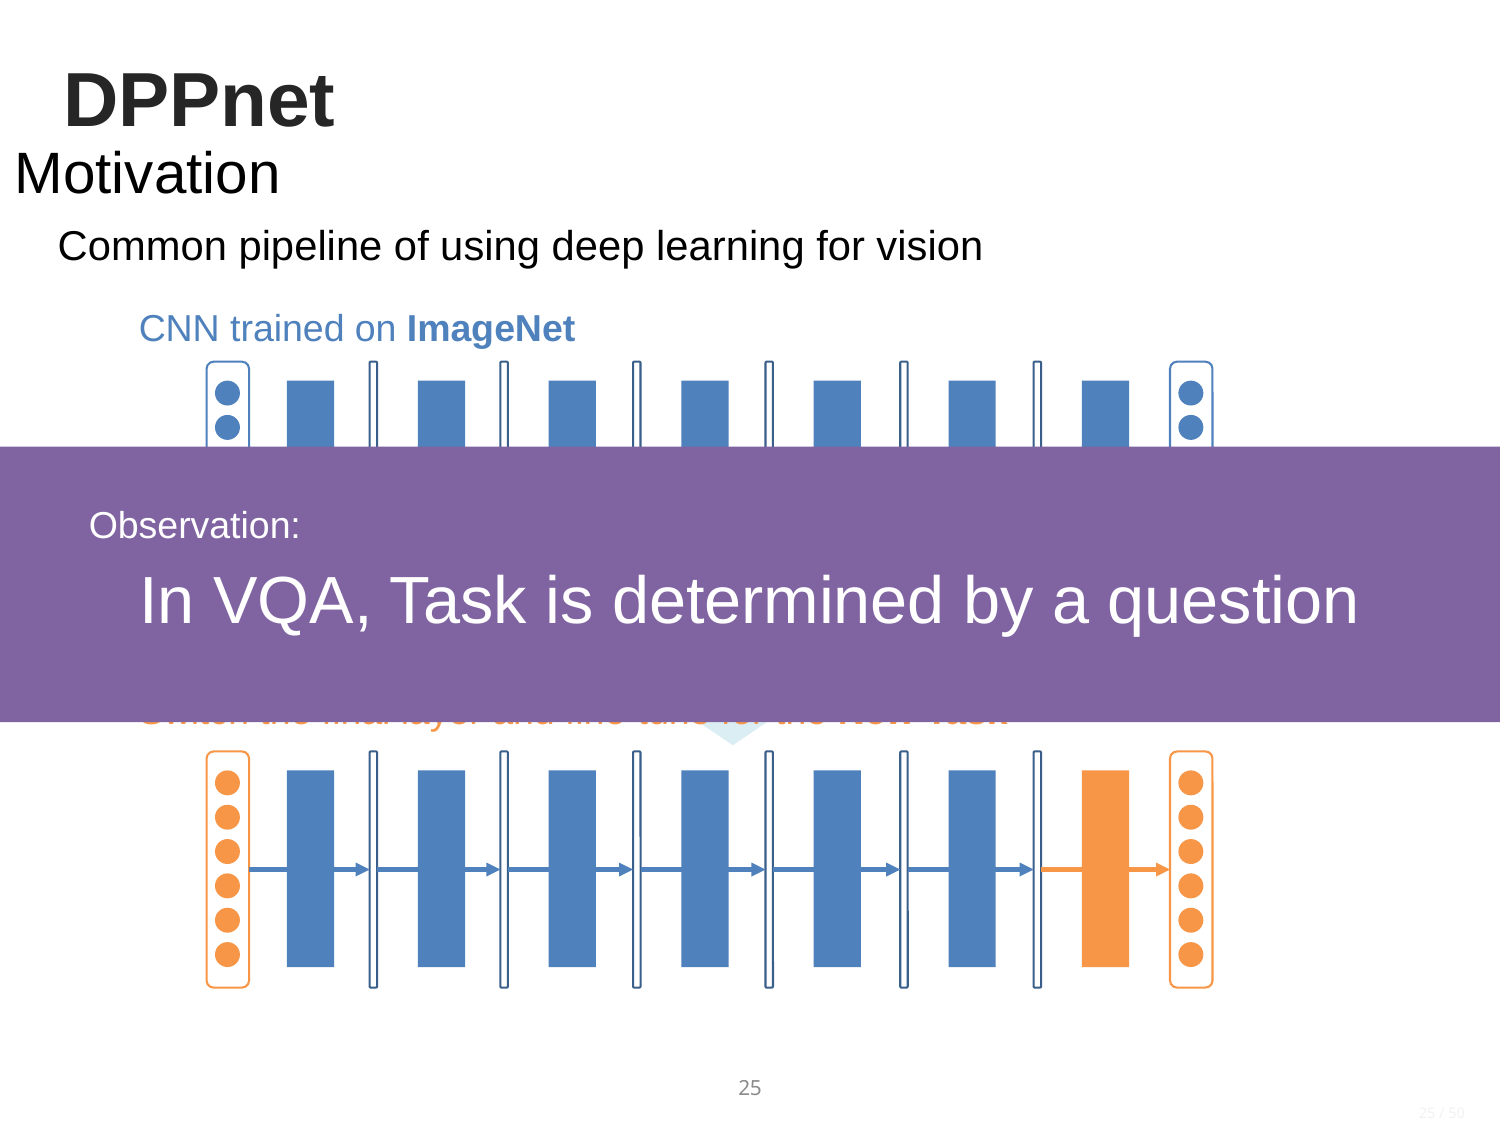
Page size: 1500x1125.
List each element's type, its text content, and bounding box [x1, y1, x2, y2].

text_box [0, 446, 1500, 723]
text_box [123, 290, 1213, 444]
text_box Motivation [0, 118, 1500, 222]
title DPPnet [48, 41, 1456, 118]
slide_number 25 [575, 1058, 925, 1119]
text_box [123, 732, 1213, 988]
text_box Common pipeline of using deep learning for vision [41, 206, 1500, 281]
